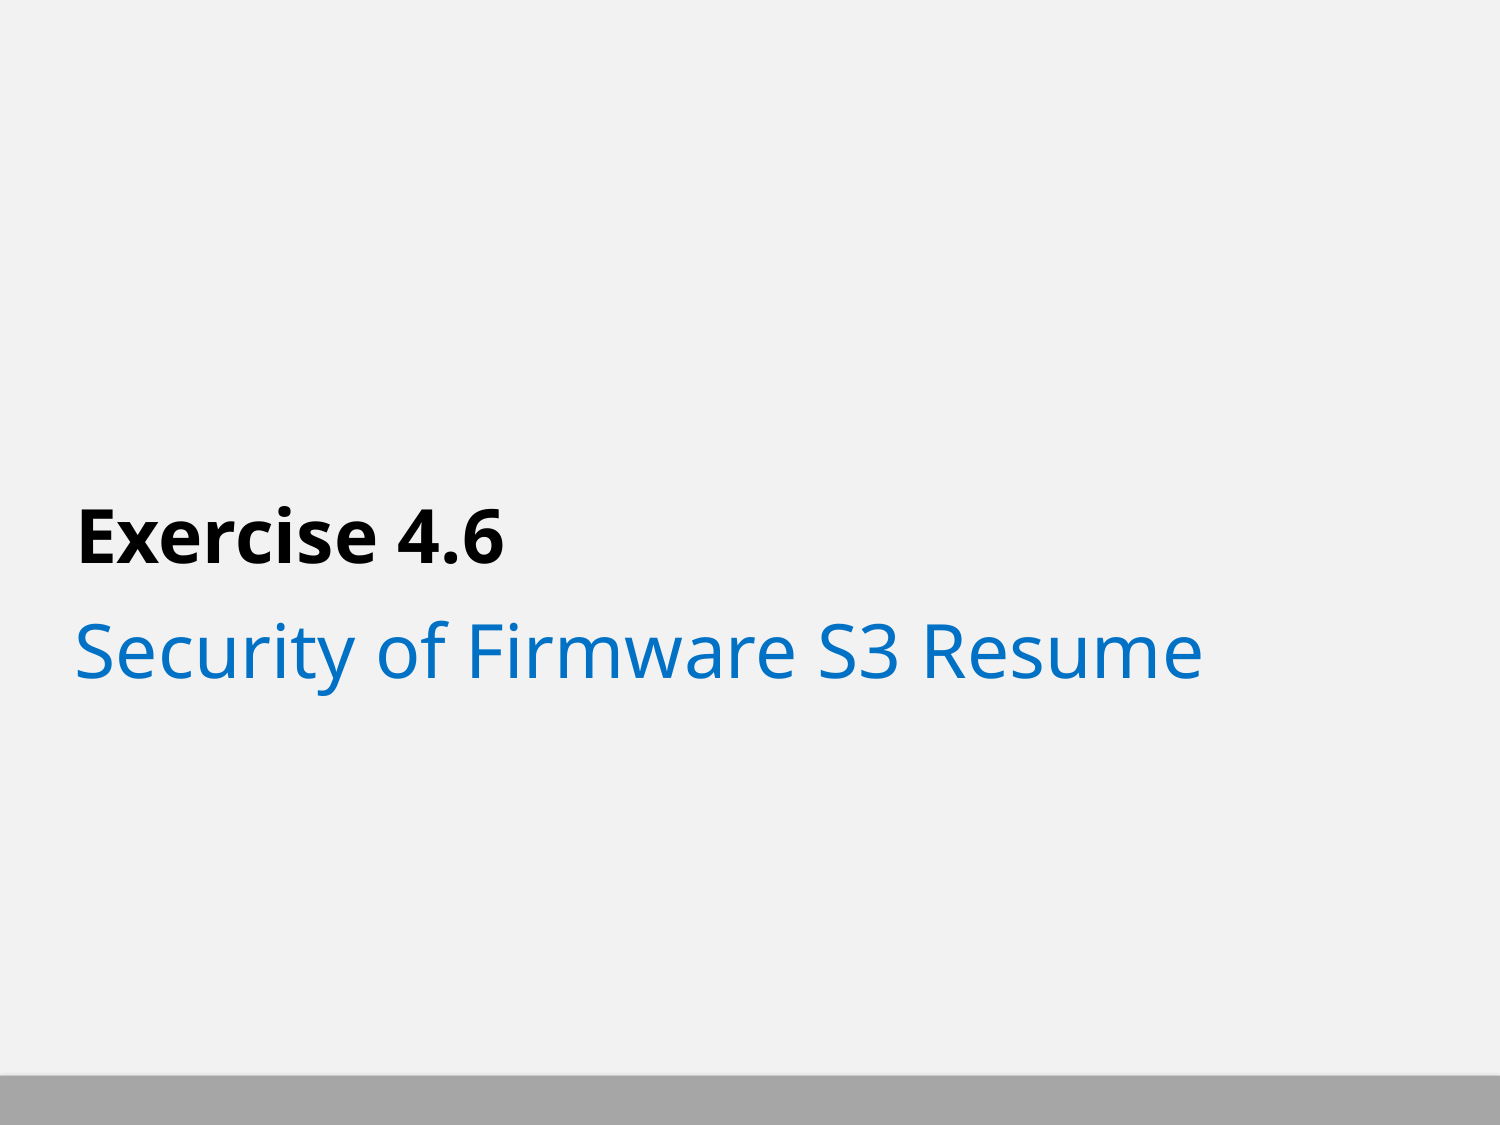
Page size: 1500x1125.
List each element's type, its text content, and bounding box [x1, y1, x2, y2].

list Security of Firmware S3 Resume [74, 603, 1424, 990]
title Exercise 4.6 [75, 111, 1425, 579]
